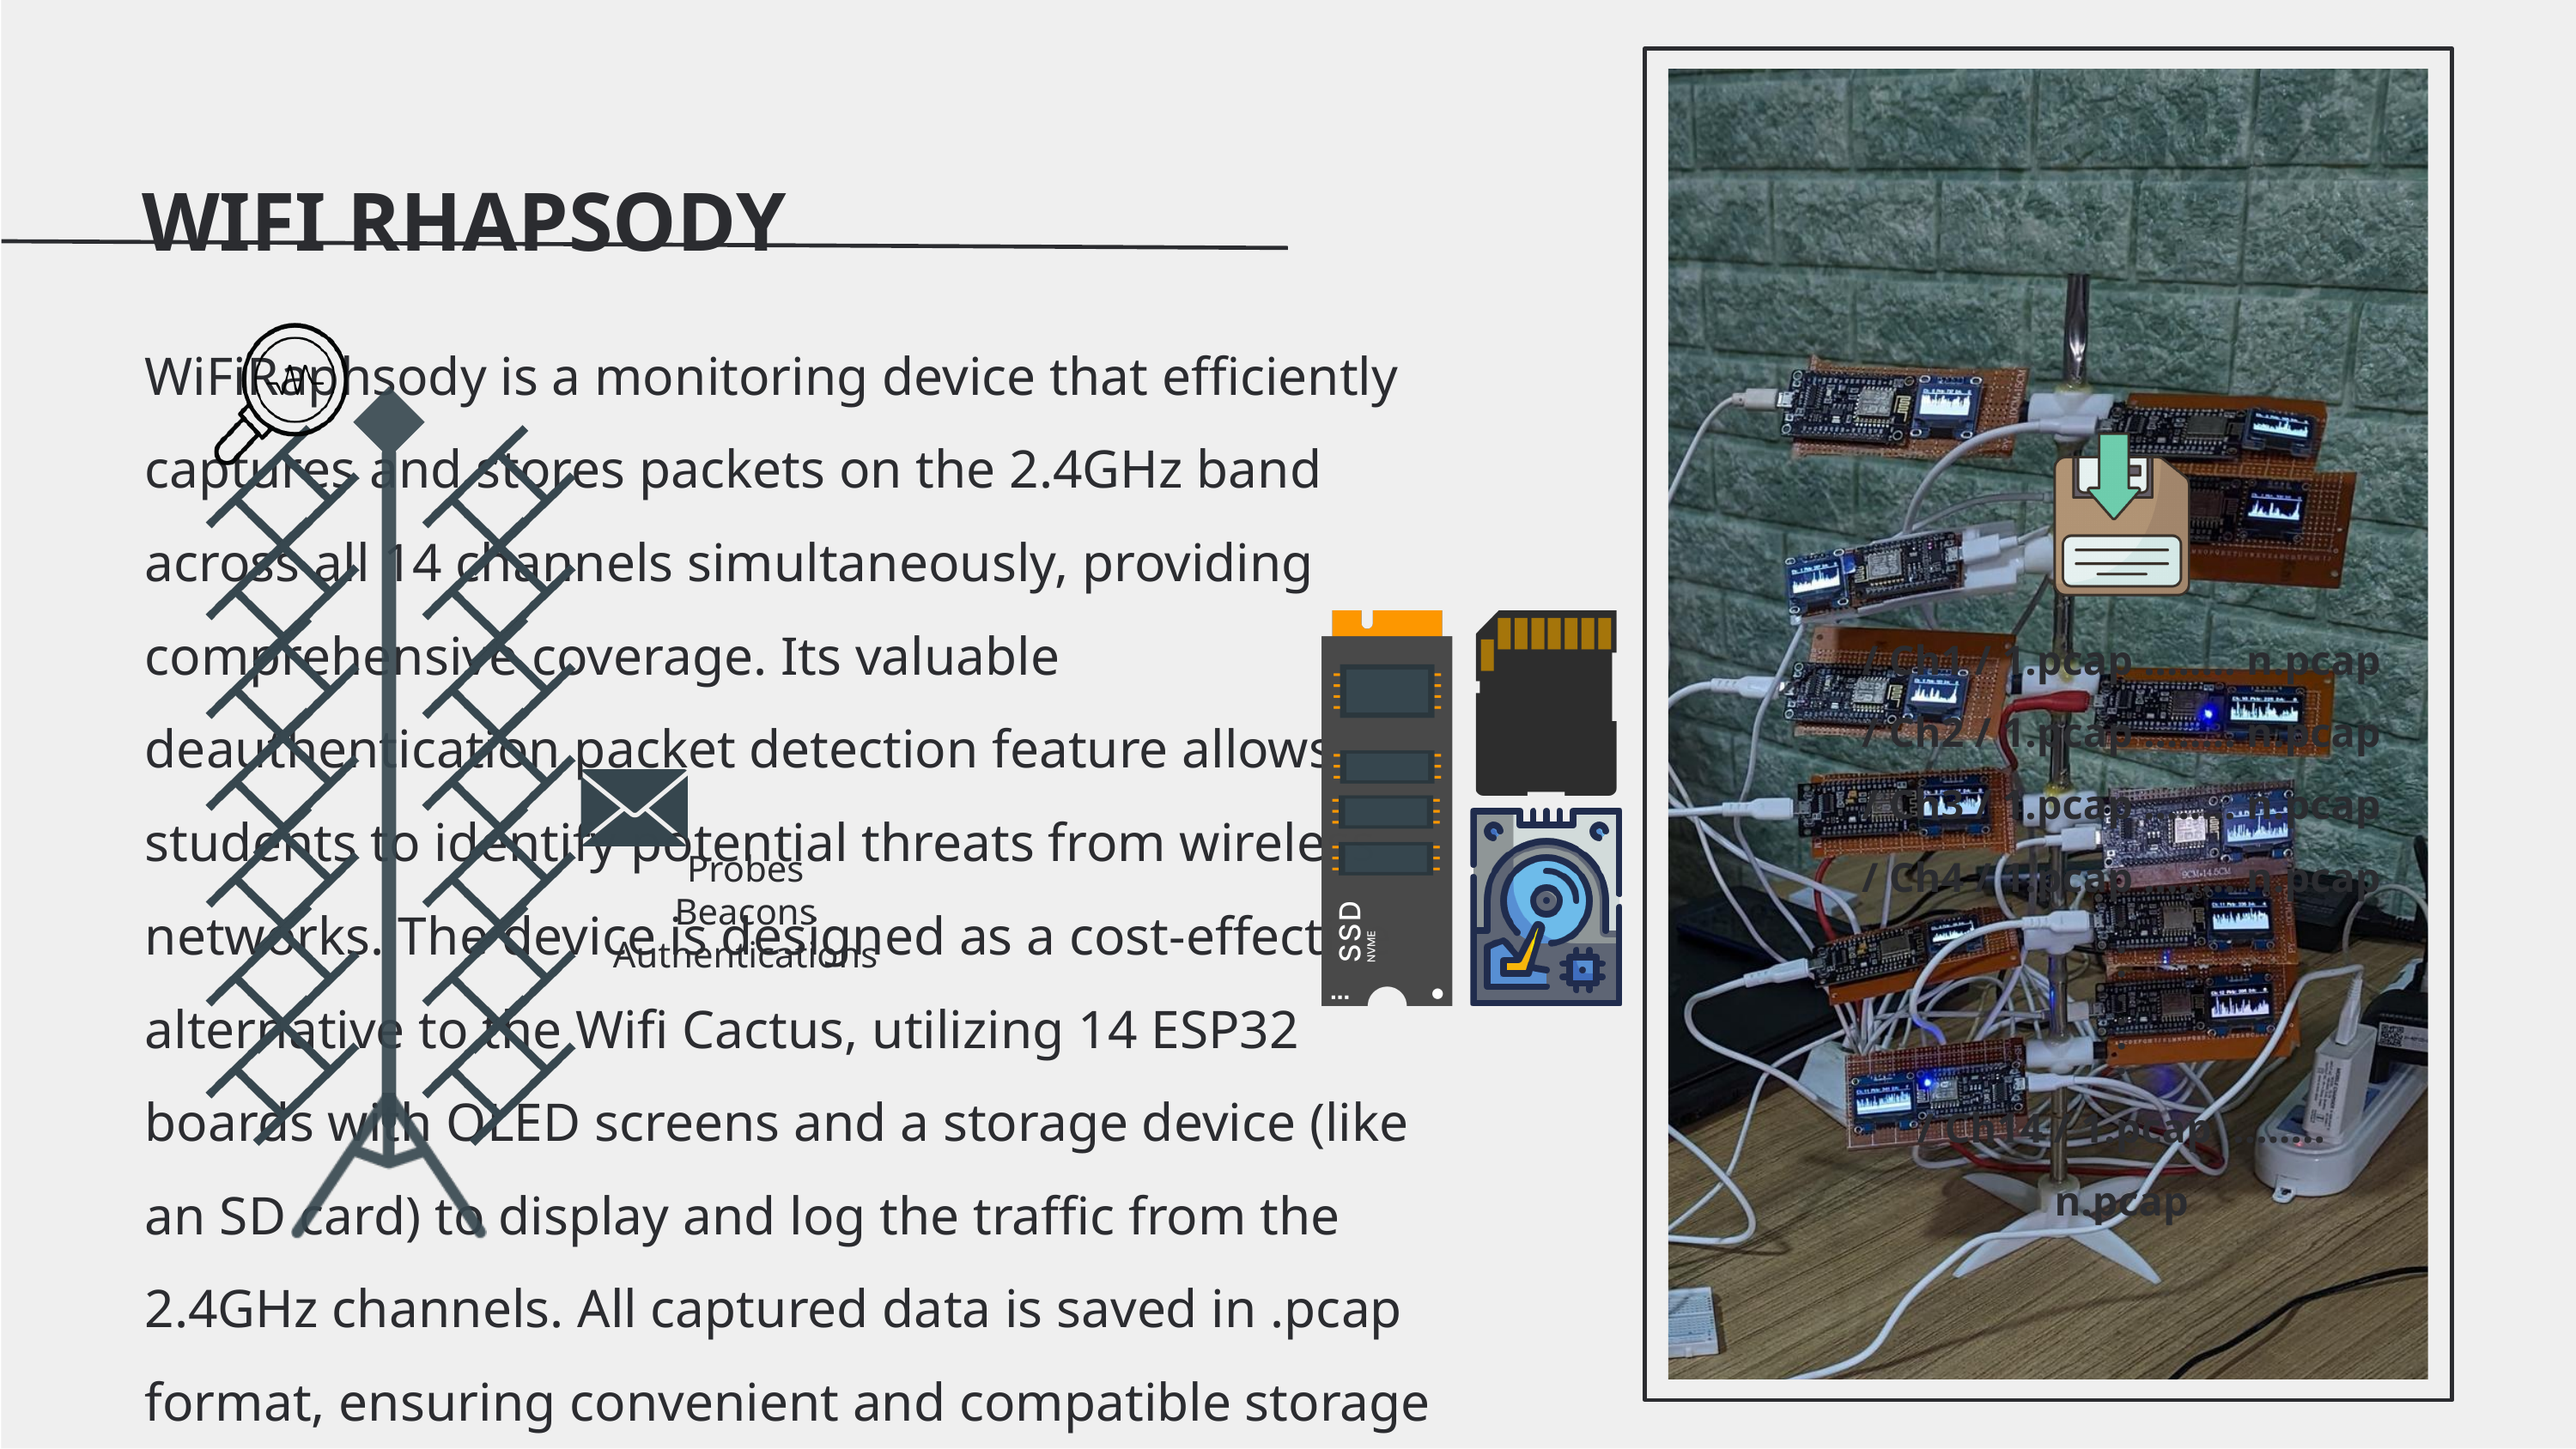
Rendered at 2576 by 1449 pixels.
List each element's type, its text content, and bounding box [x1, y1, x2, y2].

text_box [214, 323, 348, 399]
text_box WiFiRaphsody is a monitoring device that efficiently captures and stores packets on the 2.4GHz band across all 14 channels simultaneously, providing comprehensive coverage. Its valuable deauthentication packet detection feature allows students to identify potential threats from wireless networks. The device is designed as a cost-effective alternative to the Wifi Cactus, utilizing 14 ESP32 boards with OLED screens and a storage device (like an SD card) to display and log the traffic from the 2.4GHz channels. All captured data is saved in .pcap format, ensuring convenient and compatible storage for further analysis and research. [144, 312, 1464, 1449]
text_box Probes Beacons Authentications [599, 846, 892, 976]
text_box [1, 240, 1289, 249]
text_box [183, 400, 595, 1240]
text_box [1644, 48, 2452, 1401]
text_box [1321, 610, 1623, 1006]
text_box [598, 769, 688, 846]
text_box [1, 0, 2576, 1449]
text_box WIFI RHAPSODY [142, 132, 1640, 267]
